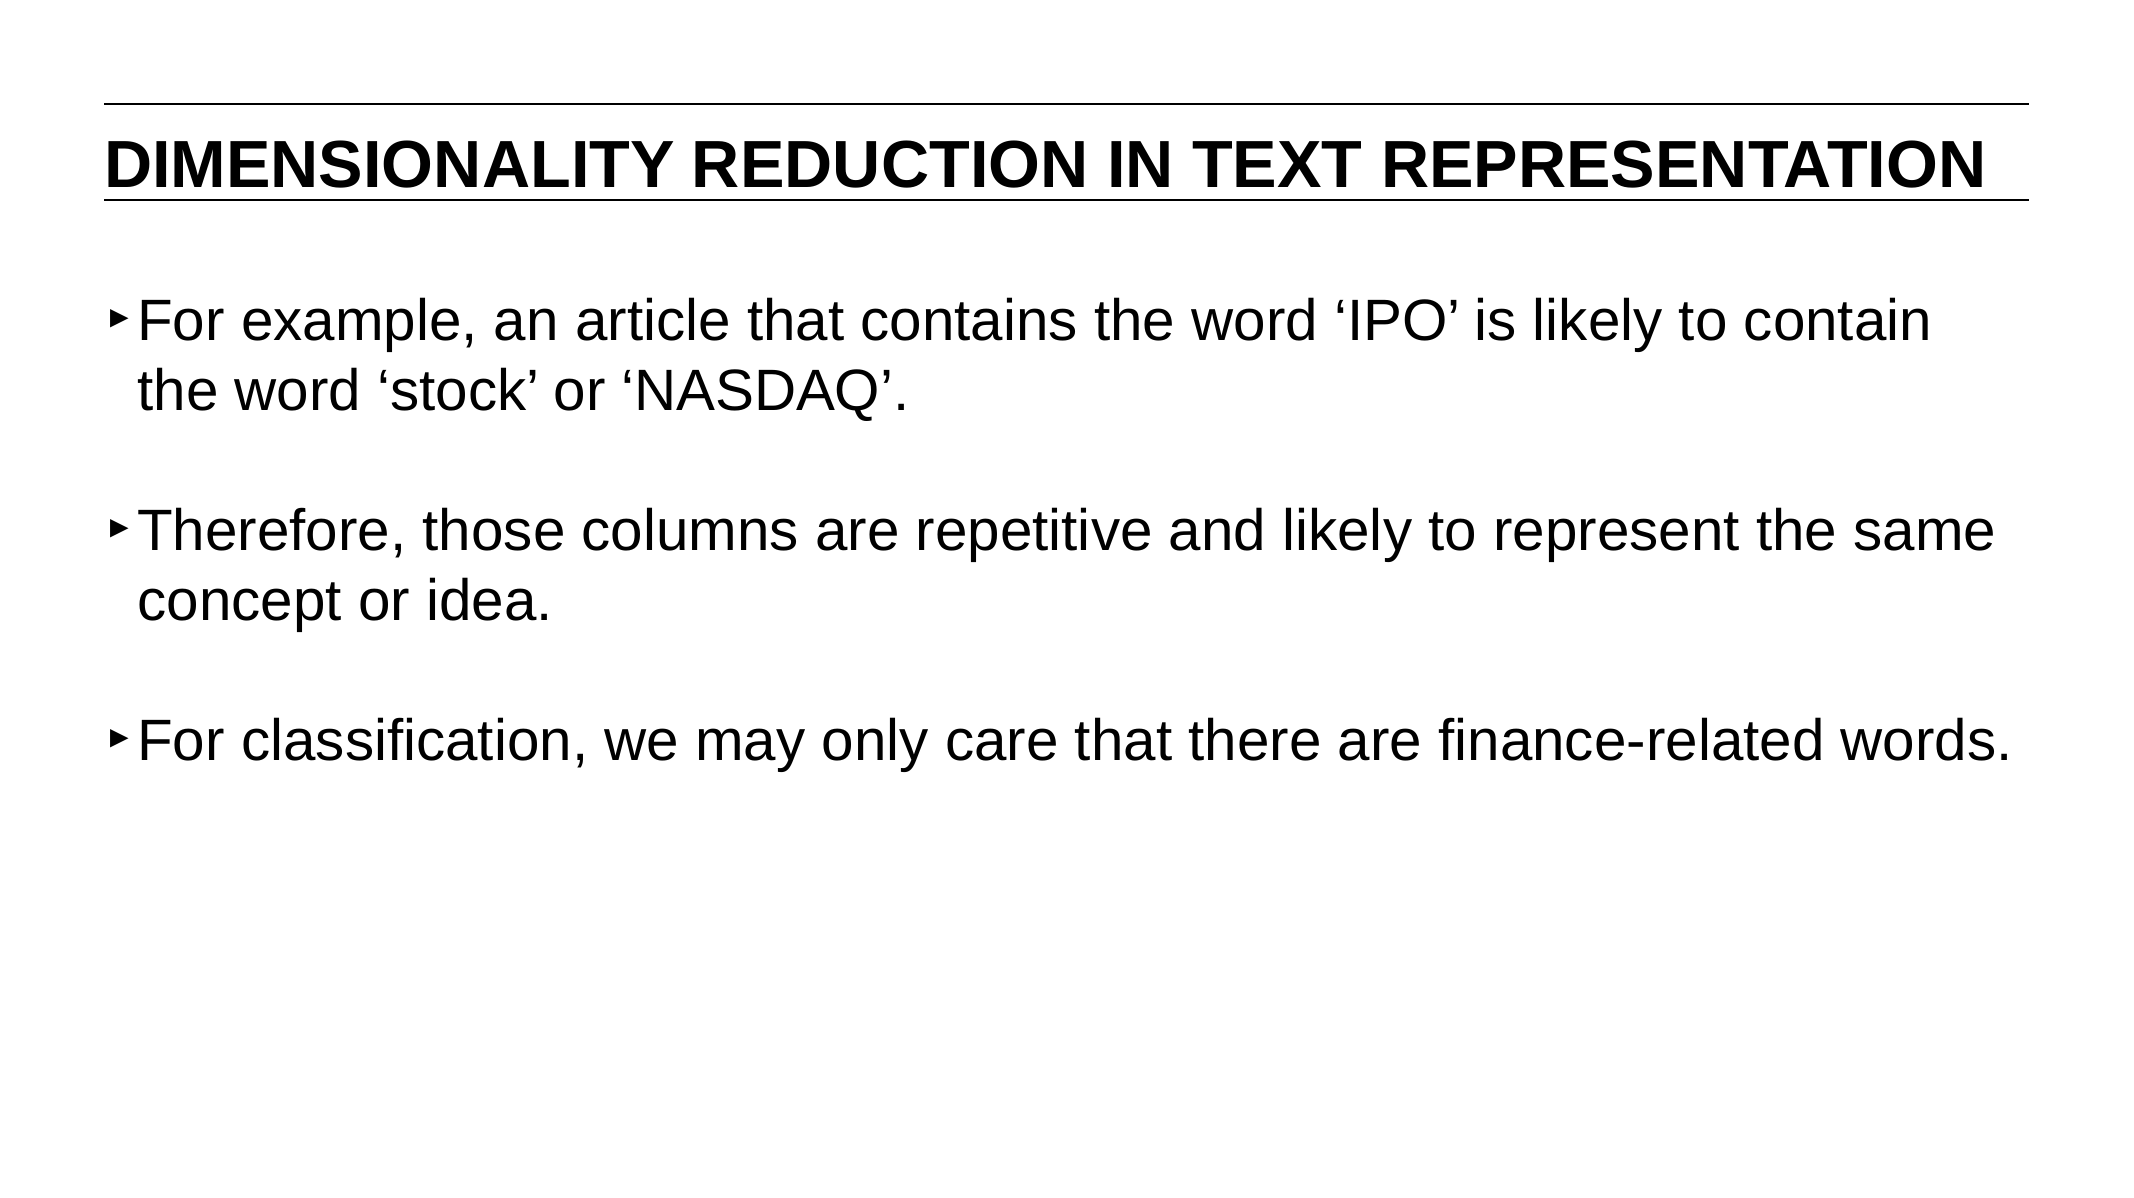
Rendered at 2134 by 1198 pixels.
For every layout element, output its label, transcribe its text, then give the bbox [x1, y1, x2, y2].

list For example, an article that contains the word ‘IPO’ is likely to contain the word ‘stock’ or ‘NASDAQ’. Therefore, those columns are repetitive and likely to represent the same concept or idea. For classification, we may only care that there are finance-related words. [104, 212, 2030, 837]
text_box DIMENSIONALITY REDUCTION IN TEXT REPRESENTATION [104, 120, 2030, 192]
